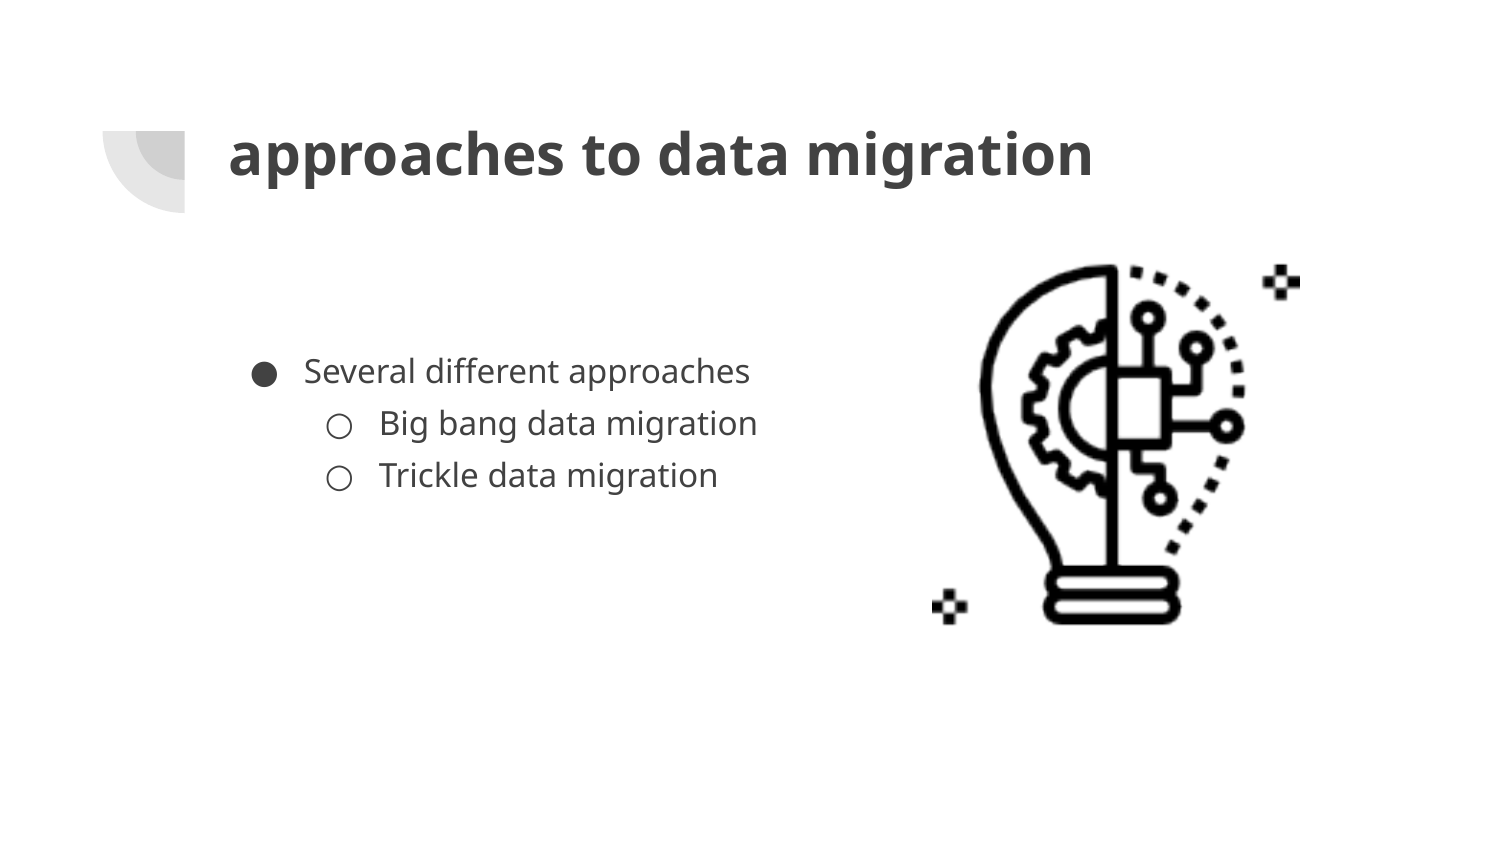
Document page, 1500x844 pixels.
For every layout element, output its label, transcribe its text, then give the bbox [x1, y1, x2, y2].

title approaches to data migration [213, 98, 1368, 263]
list Several different approaches Big bang data migration Trickle data migration [213, 326, 1368, 744]
picture [932, 261, 1300, 629]
